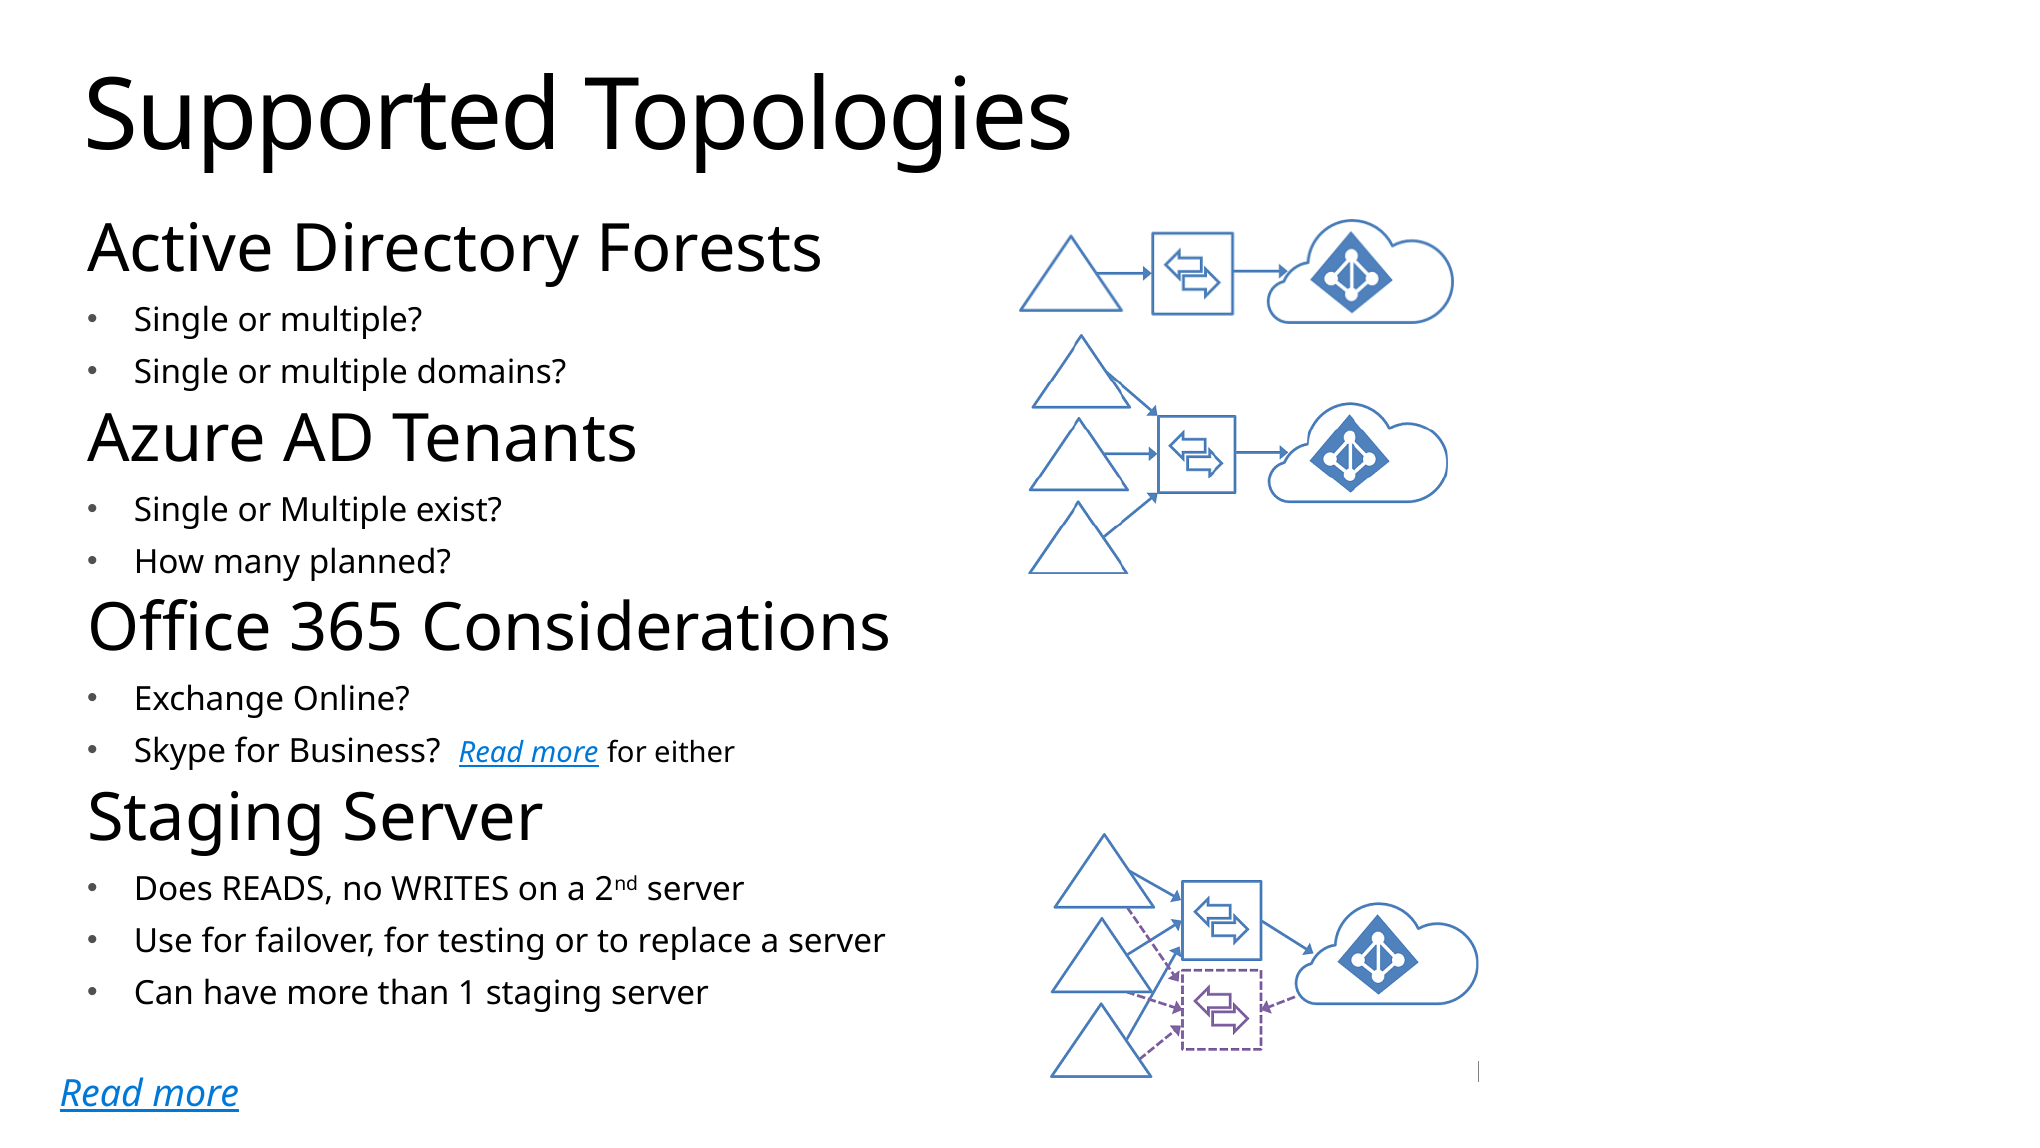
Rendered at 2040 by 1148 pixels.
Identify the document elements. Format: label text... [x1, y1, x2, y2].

title Supported Topologies [60, 48, 1980, 199]
list Active Directory Forests Single or multiple? Single or multiple domains? Azure AD Tenants Single or Multiple exist? How many planned? Office 365 Considerations Exchange Online? Skype for Business? Read more for either Staging Server Does READS, no WRITES on a 2nd server Use for failover, for testing or to replace a server Can have more than 1 staging server [60, 199, 978, 1056]
picture [1043, 823, 1479, 1087]
picture [1019, 219, 1455, 324]
picture [1028, 333, 1449, 574]
text_box Read more [44, 1061, 343, 1127]
